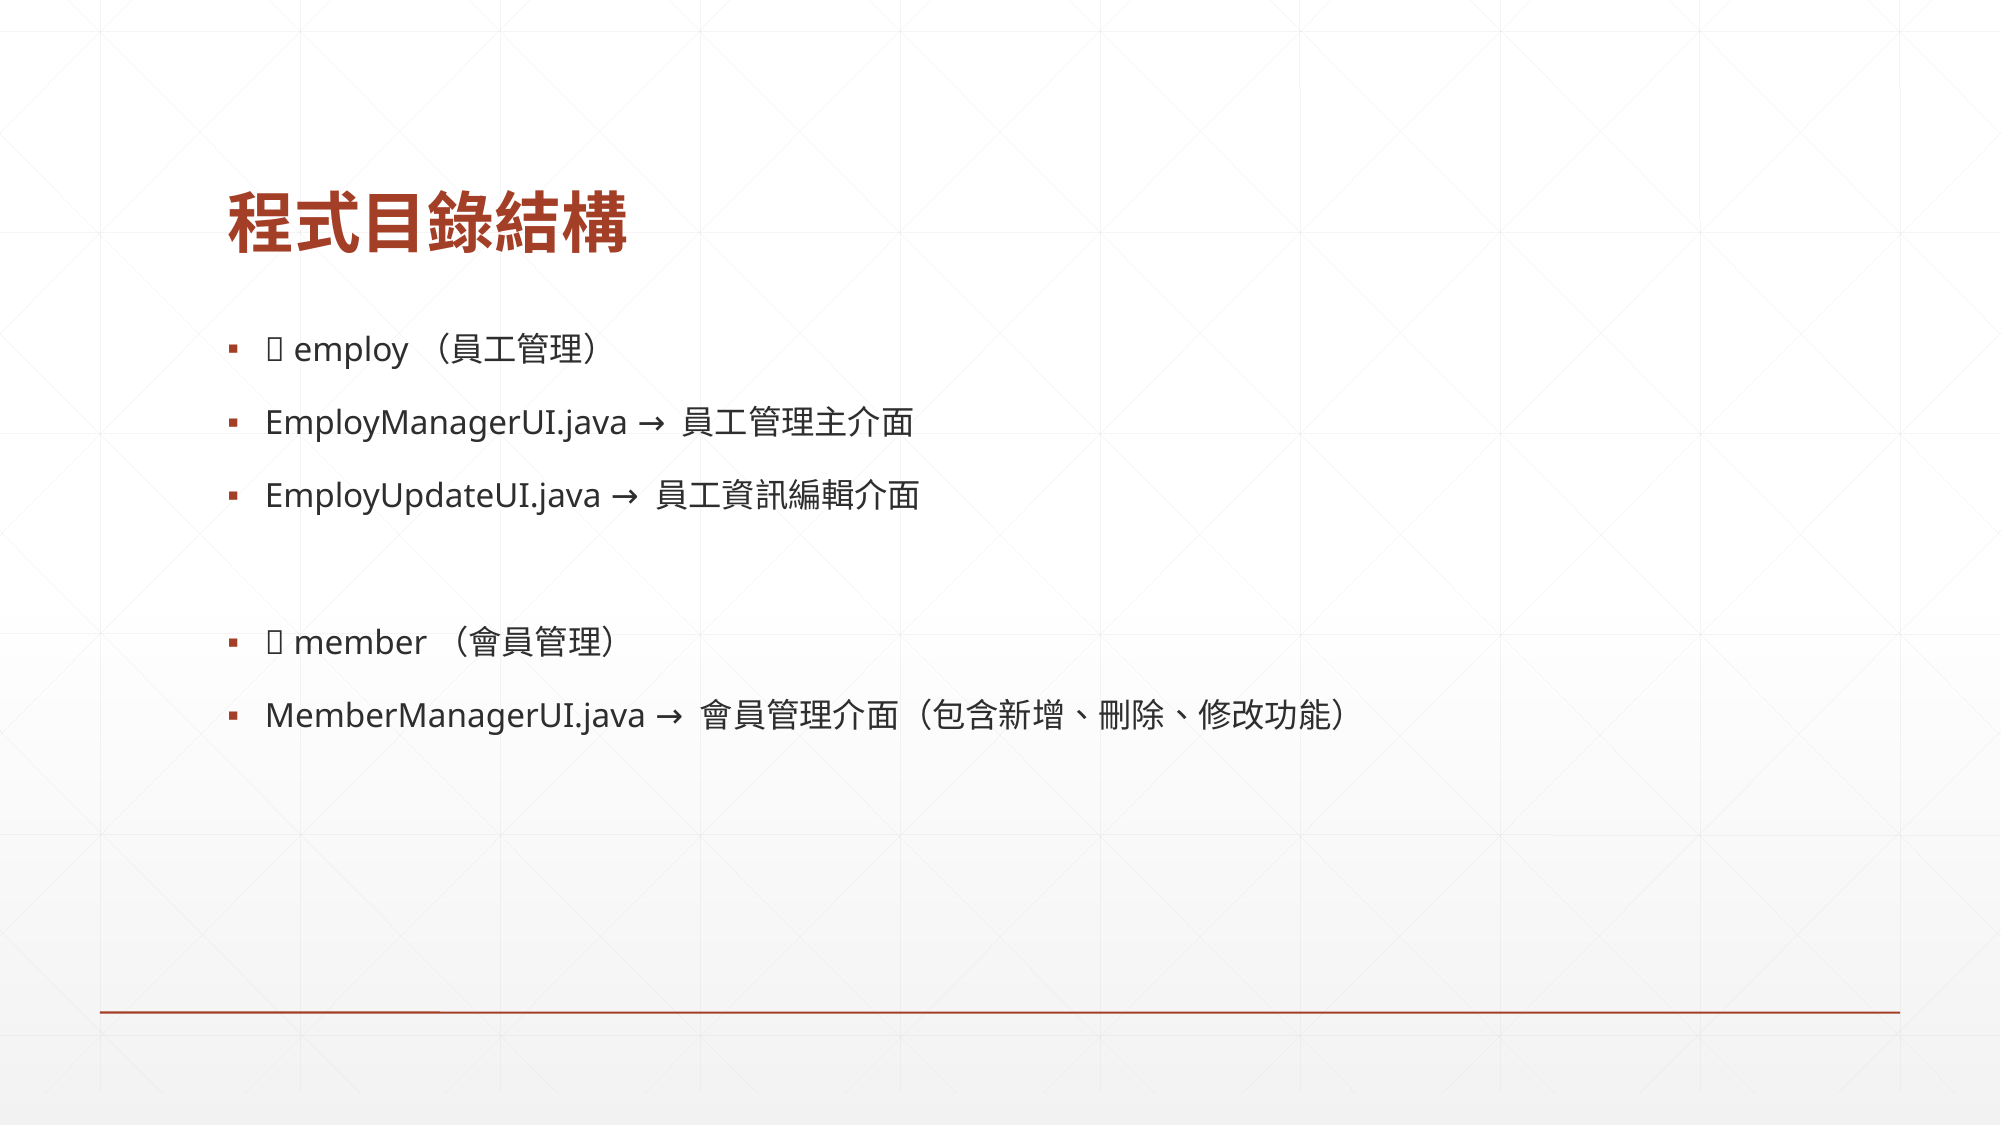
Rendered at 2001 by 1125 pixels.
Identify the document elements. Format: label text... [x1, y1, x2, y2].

list 📁 employ（員工管理） EmployManagerUI.java → 員工管理主介面 EmployUpdateUI.java → 員工資訊編輯介面 📁 member（會員管理） MemberManagerUI.java → 會員管理介面（包含新增、刪除、修改功能） [212, 324, 1788, 950]
title 程式目錄結構 [212, 82, 1788, 270]
